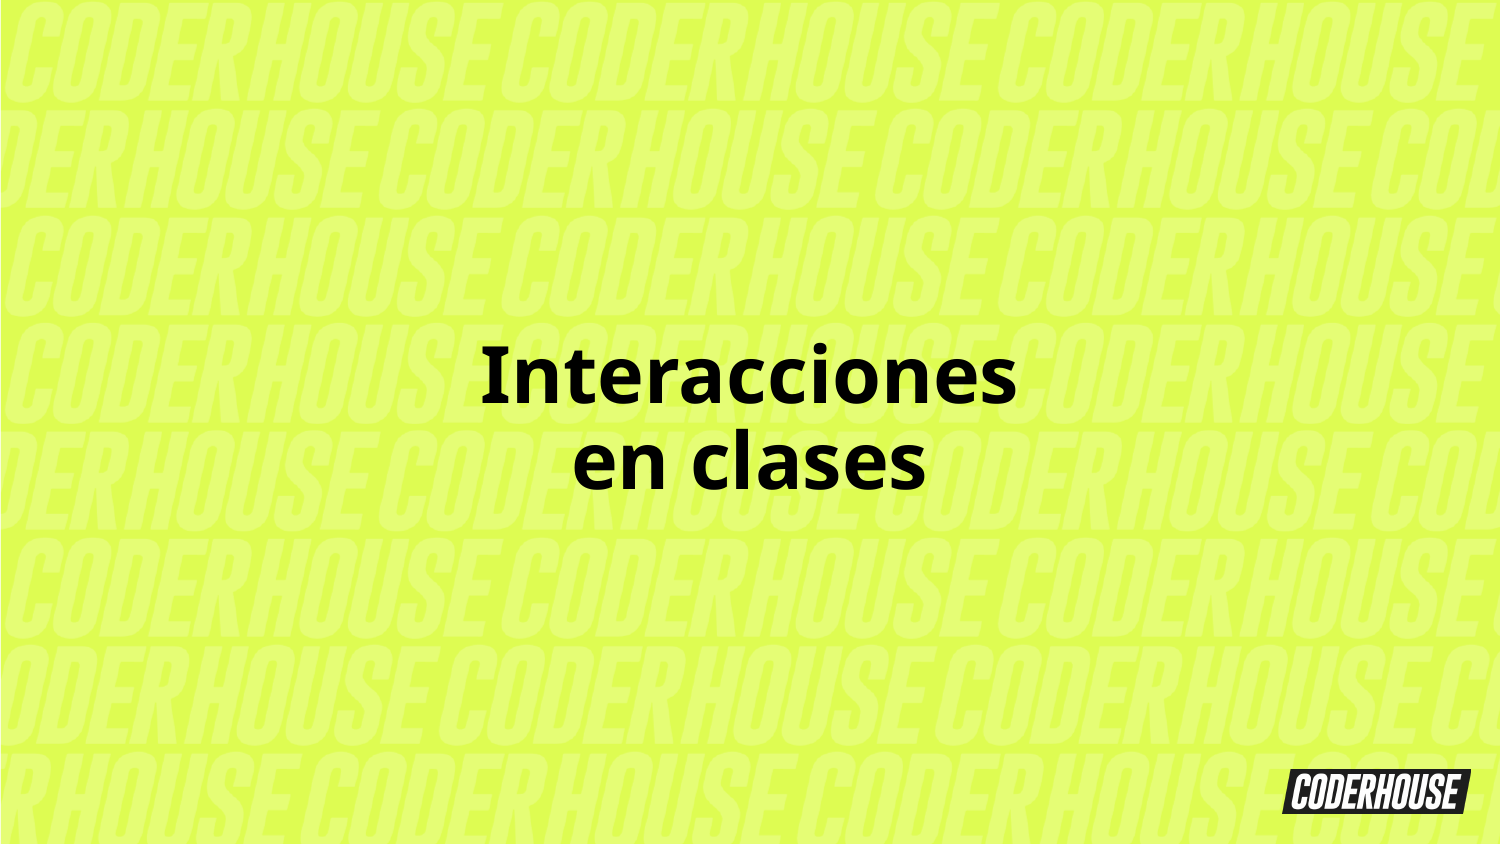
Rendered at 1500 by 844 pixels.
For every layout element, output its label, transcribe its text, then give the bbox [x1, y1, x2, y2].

picture [0, 0, 1500, 844]
text_box Interacciones en clases [239, 320, 1261, 522]
